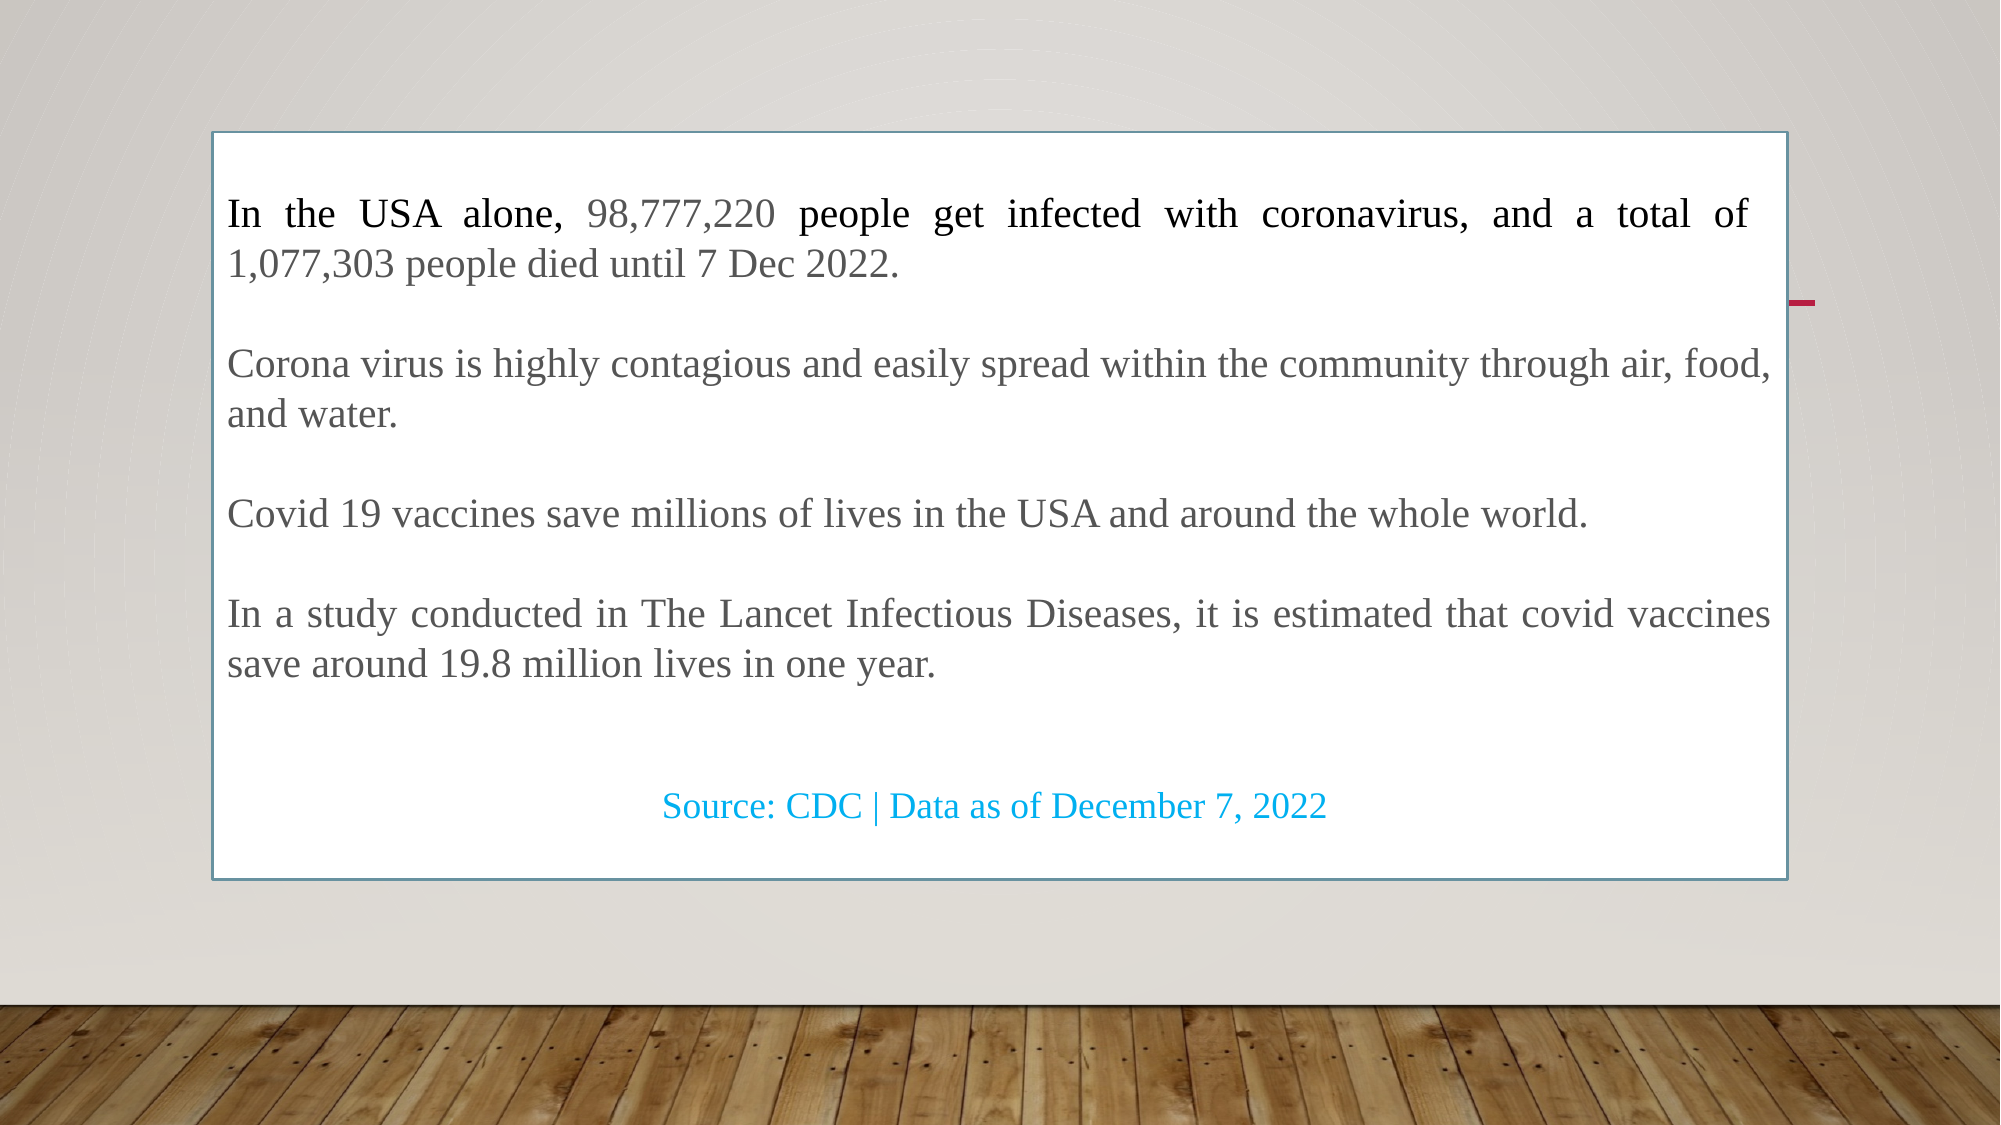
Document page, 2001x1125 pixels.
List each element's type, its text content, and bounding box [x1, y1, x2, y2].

text_box In the USA alone, 98,777,220 people get infected with coronavirus, and a total of 1,077,303 people died until 7 Dec 2022. Corona virus is highly contagious and easily spread within the community through air, food, and water. Covid 19 vaccines save millions of lives in the USA and around the whole world. In a study conducted in The Lancet Infectious Diseases, it is estimated that covid vaccines save around 19.8 million lives in one year. Source: CDC | Data as of December 7, 2022 [211, 131, 1789, 881]
picture [0, 1005, 2000, 1125]
